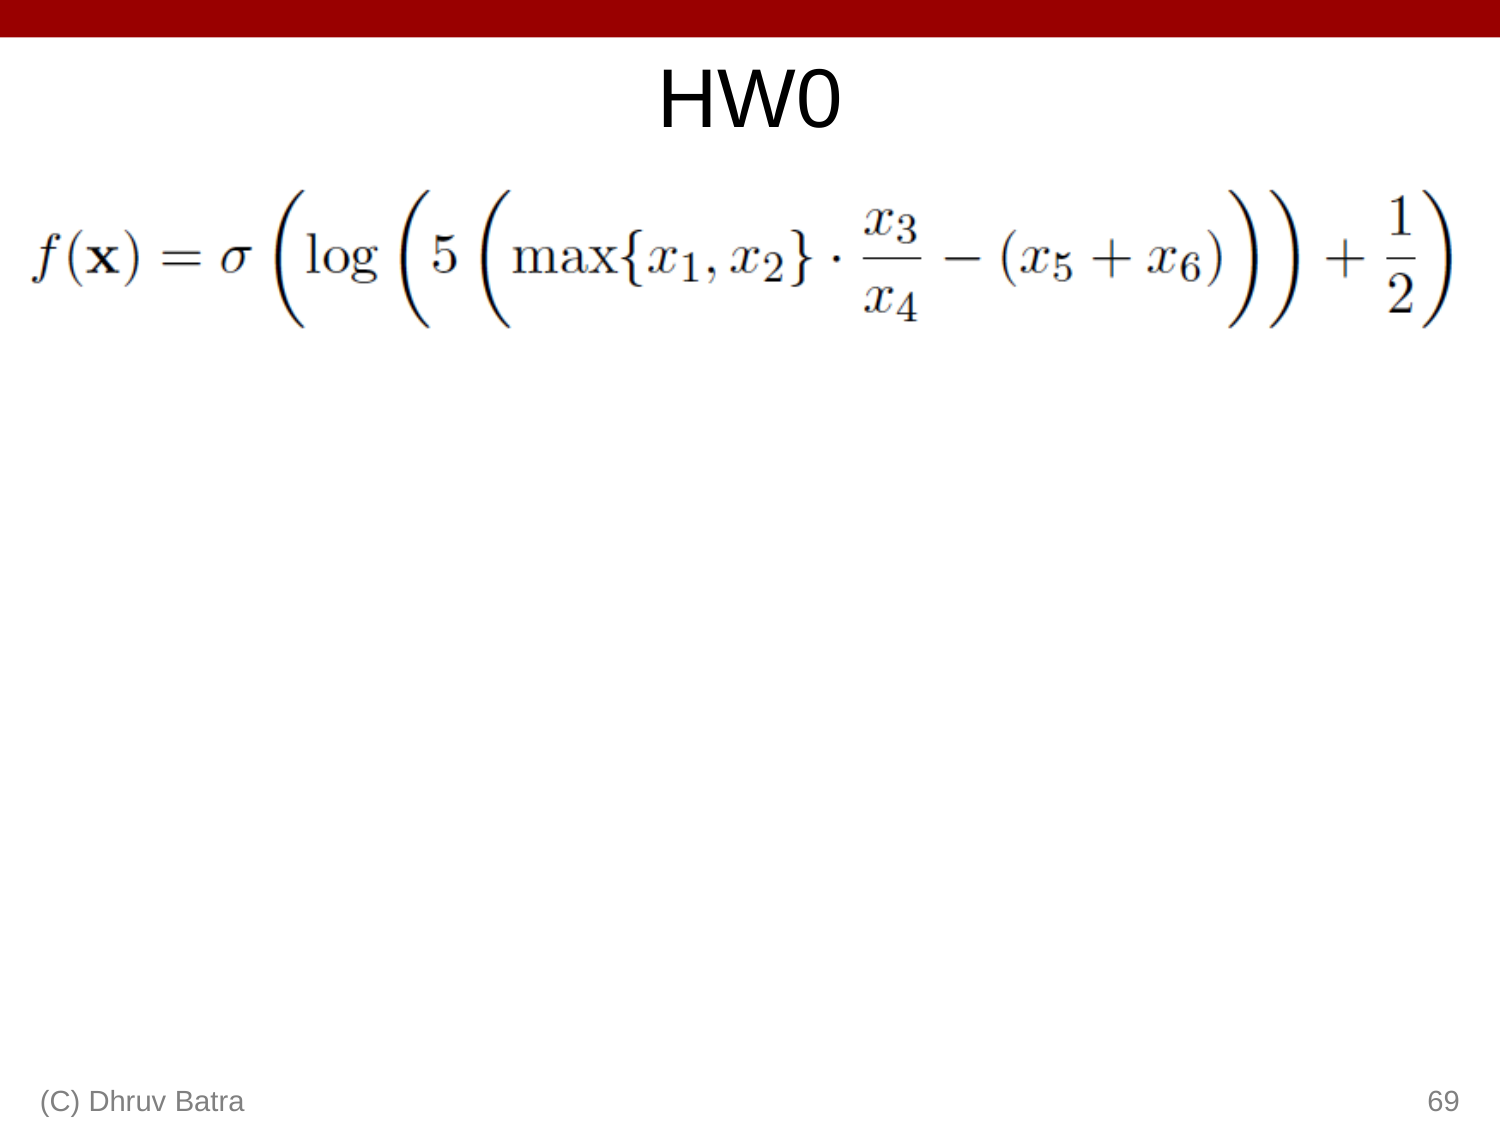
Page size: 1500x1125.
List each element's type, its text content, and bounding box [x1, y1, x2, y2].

title HW0 [112, 37, 1388, 148]
picture [0, 149, 1500, 363]
slide_number 69 [1162, 1049, 1476, 1125]
footer (C) Dhruv Batra [24, 1049, 501, 1125]
